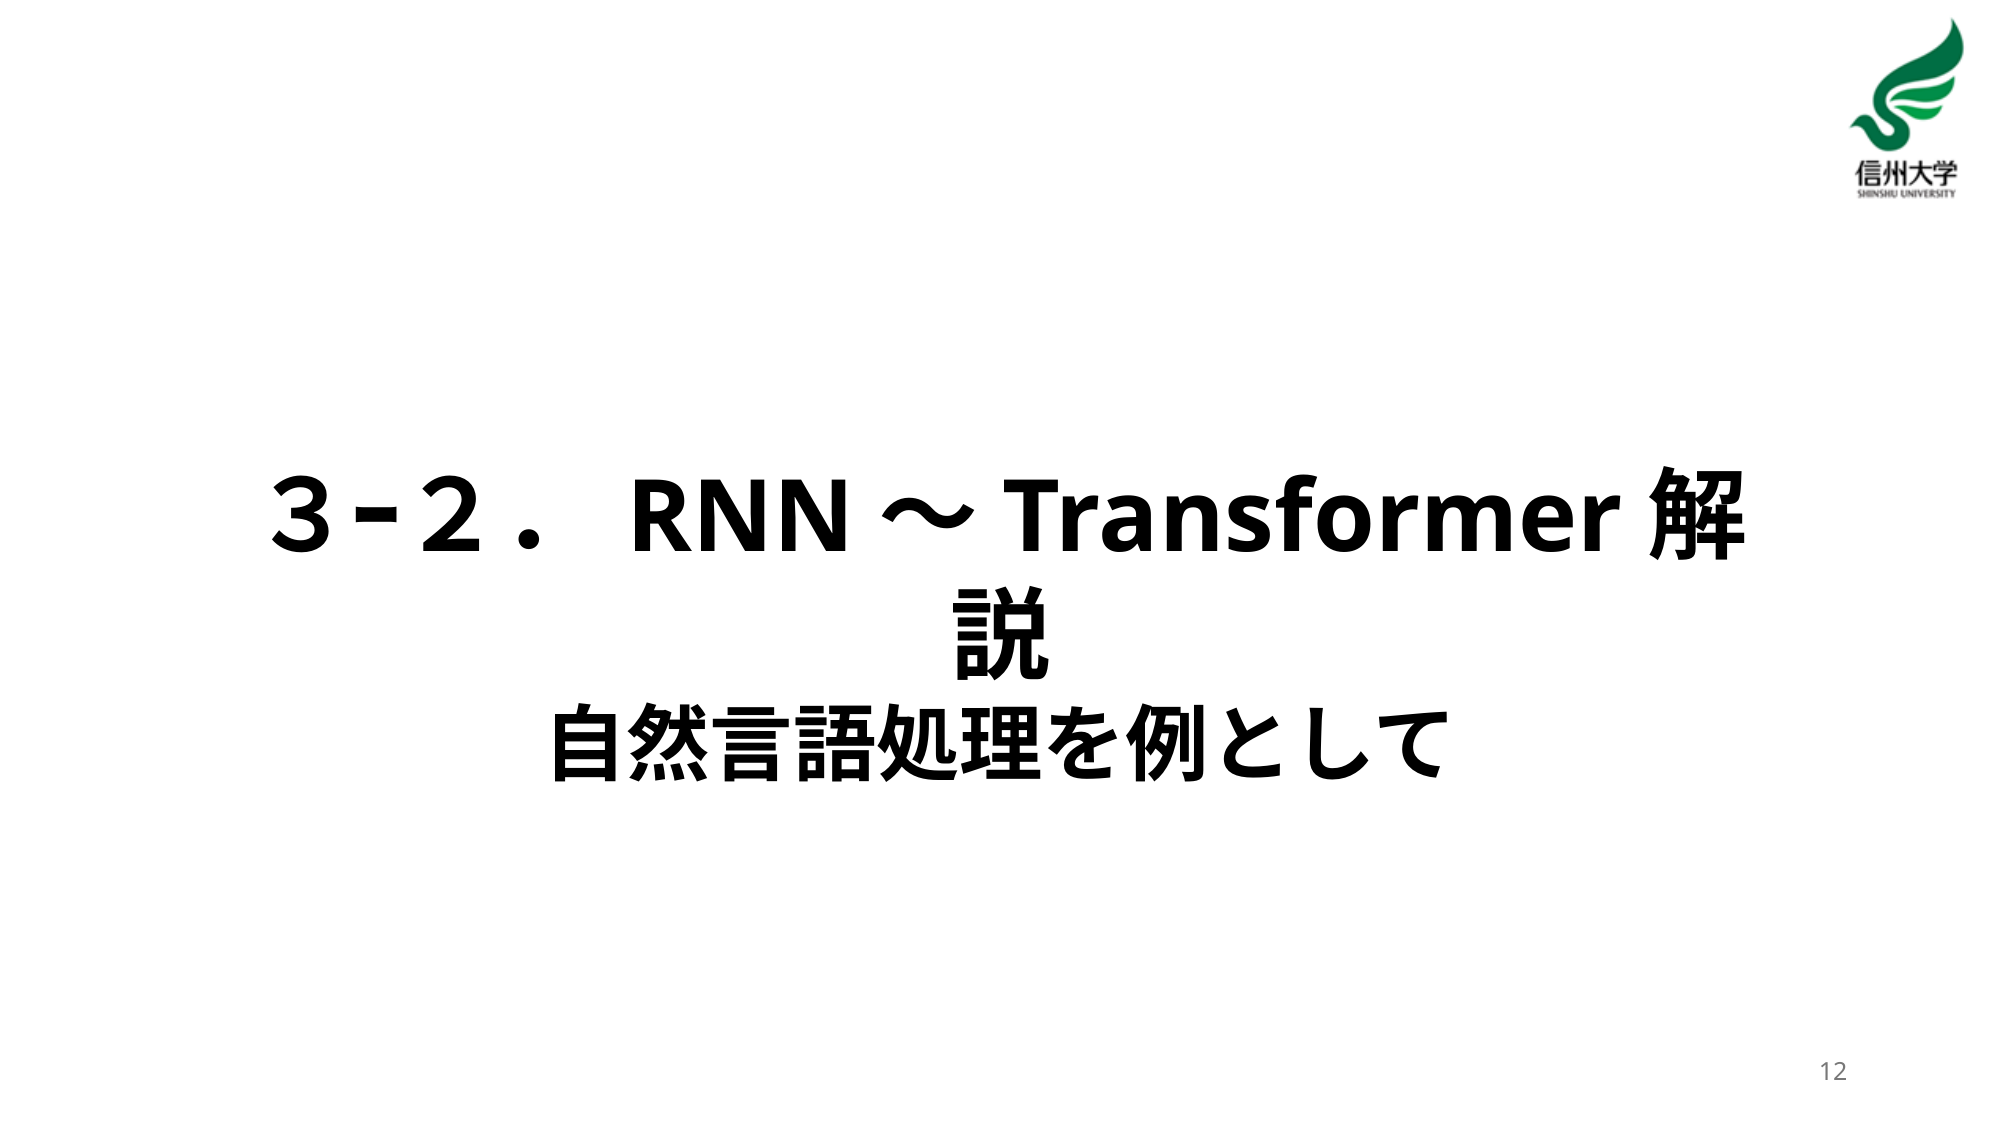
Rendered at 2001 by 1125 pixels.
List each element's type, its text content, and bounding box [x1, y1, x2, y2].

picture [1816, 13, 1989, 216]
text_box ３ｰ２．RNN～Transformer解説 自然言語処理を例として [194, 443, 1806, 799]
slide_number 12 [1412, 1042, 1863, 1103]
